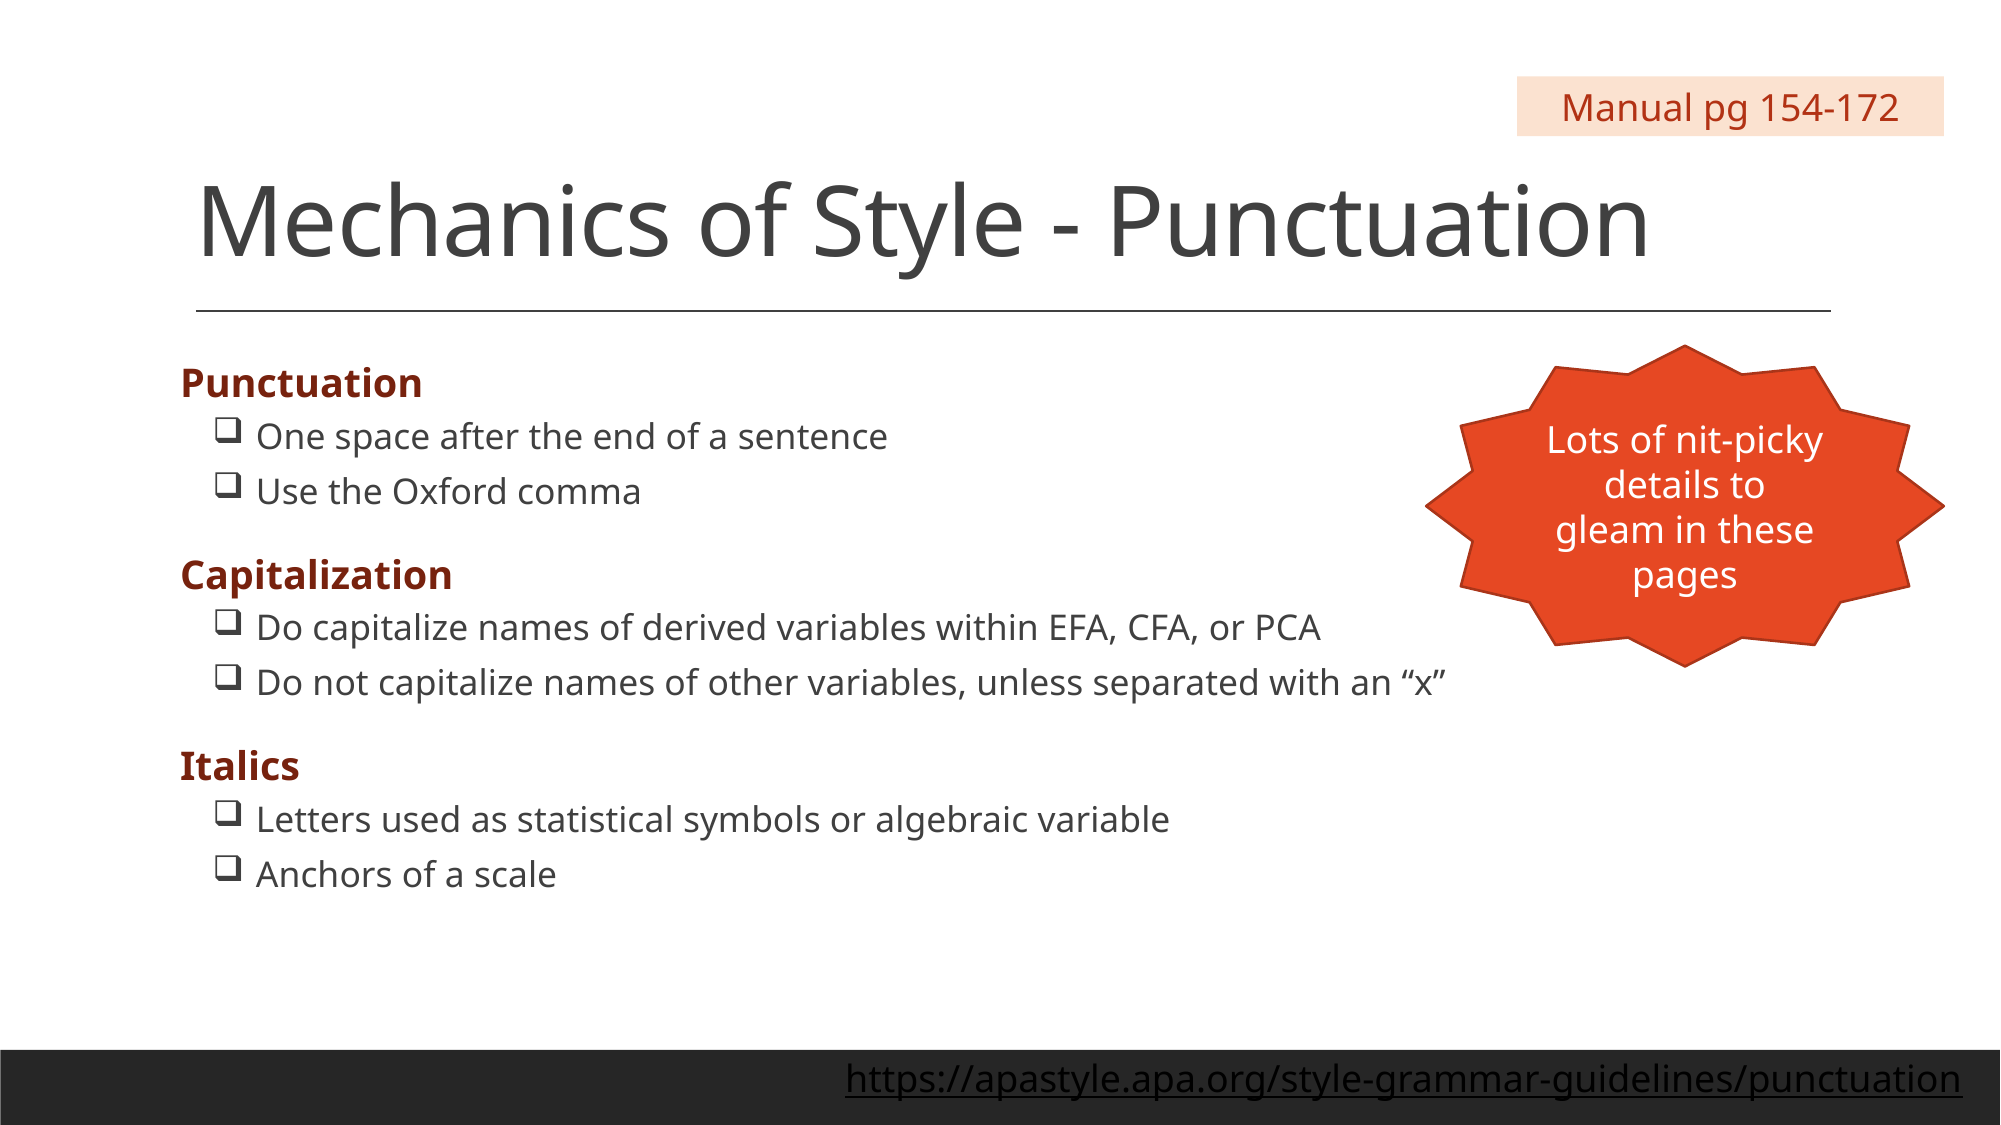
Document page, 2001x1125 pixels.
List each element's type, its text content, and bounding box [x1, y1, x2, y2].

text_box Manual pg 154-172 [1517, 76, 1944, 137]
text_box https://apastyle.apa.org/style-grammar-guidelines/punctuation [657, 1047, 1988, 1114]
text_box Lots of nit-picky details to gleam in these pages [1424, 344, 1946, 668]
list Punctuation One space after the end of a sentence Use the Oxford comma Capitalization Do capitalize names of derived variables within EFA, CFA, or PCA Do not capitalize names of other variables, unless separated with an “x” Italics Letters used as statistical symbols or algebraic variable Anchors of a scale [180, 345, 1830, 963]
title Mechanics of Style - Punctuation [180, 47, 1830, 285]
